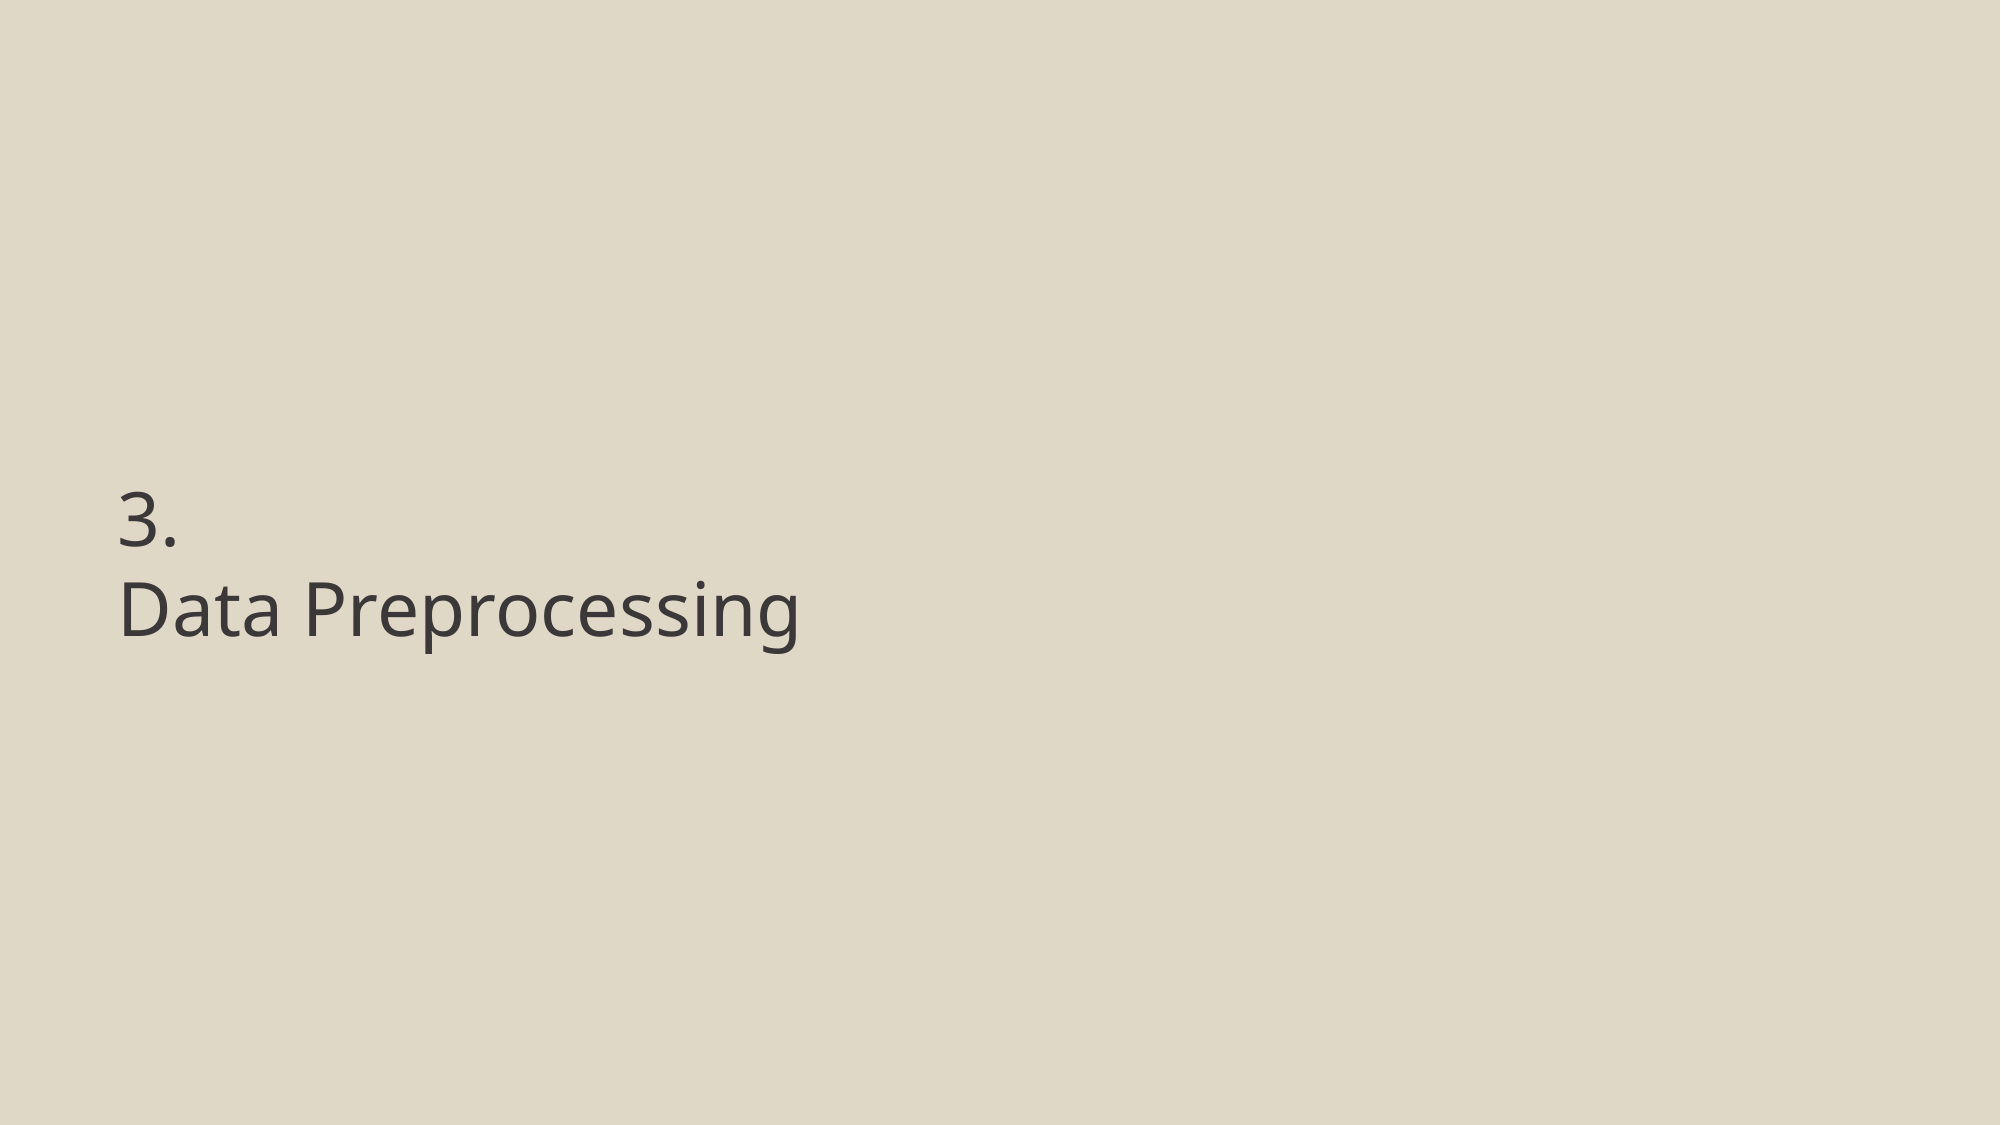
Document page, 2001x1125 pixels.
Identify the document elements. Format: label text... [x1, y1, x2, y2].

text_box 3. Data Preprocessing [102, 463, 942, 659]
